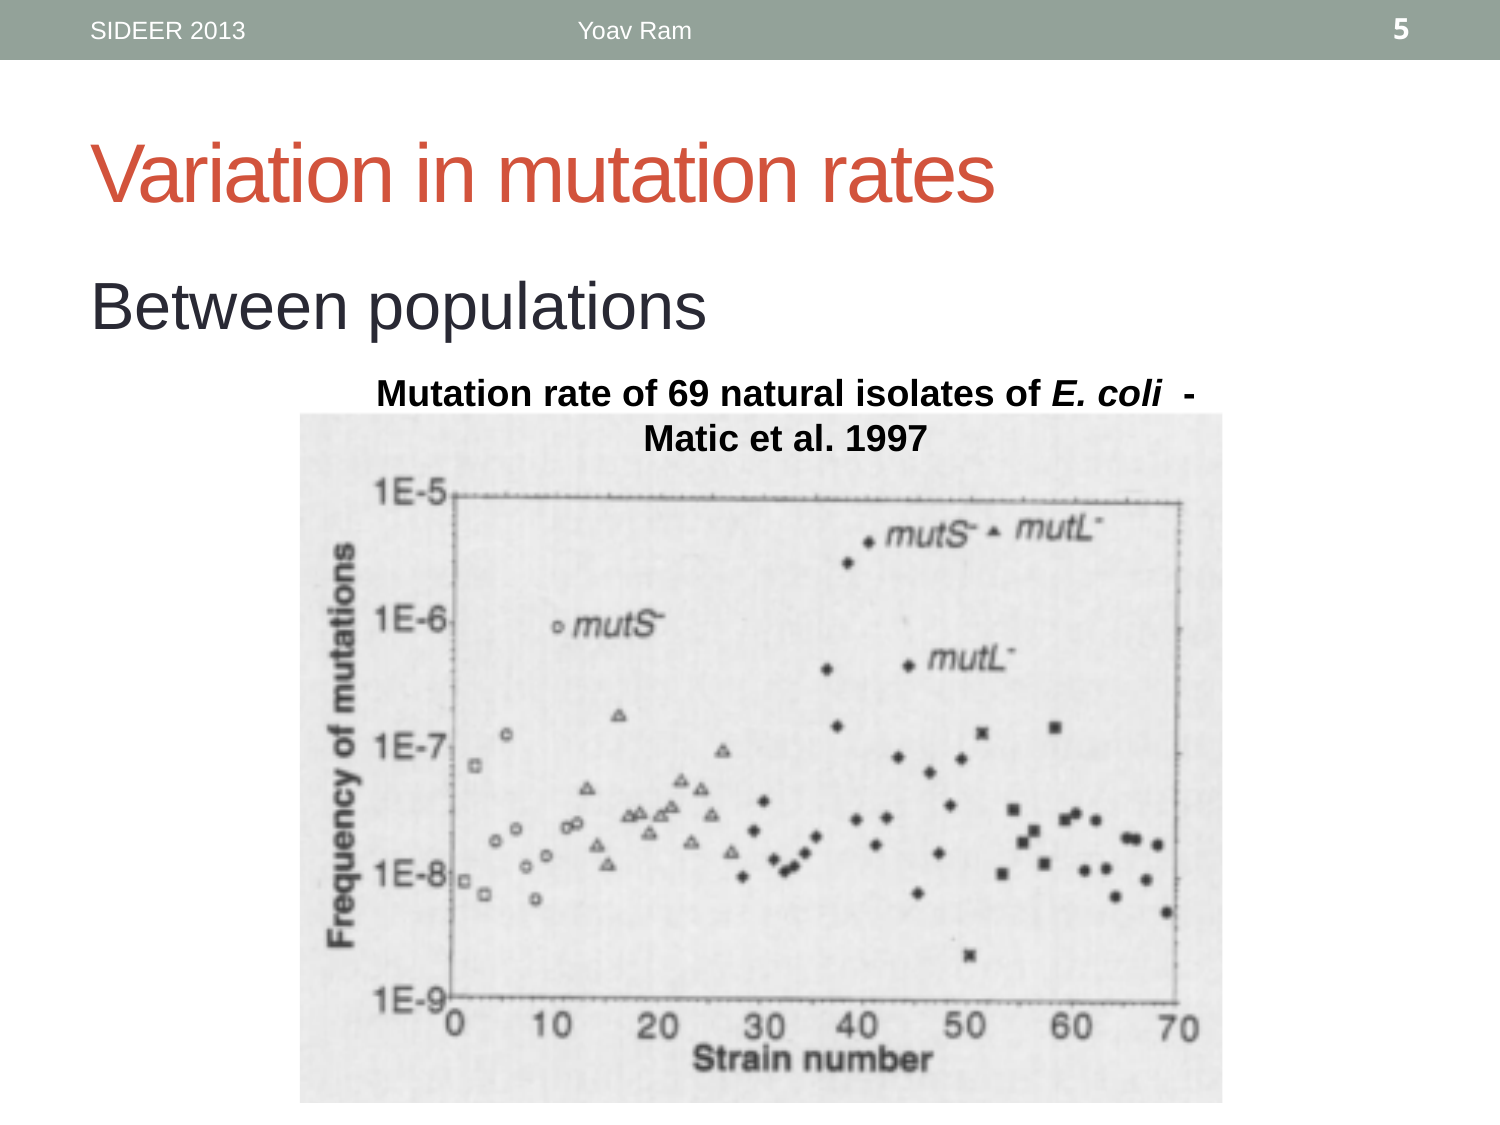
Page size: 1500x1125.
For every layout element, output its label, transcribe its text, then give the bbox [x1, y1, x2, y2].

title Variation in mutation rates [75, 87, 1425, 250]
footer Yoav Ram [562, 3, 1238, 57]
slide_number 5 [1250, 3, 1425, 57]
text_box Mutation rate of 69 natural isolates of E. coli - Matic et al. 1997 [324, 361, 1248, 467]
list Between populations [75, 255, 1425, 1056]
slide_number SIDEER 2013 [75, 3, 550, 57]
picture [299, 408, 1223, 1103]
